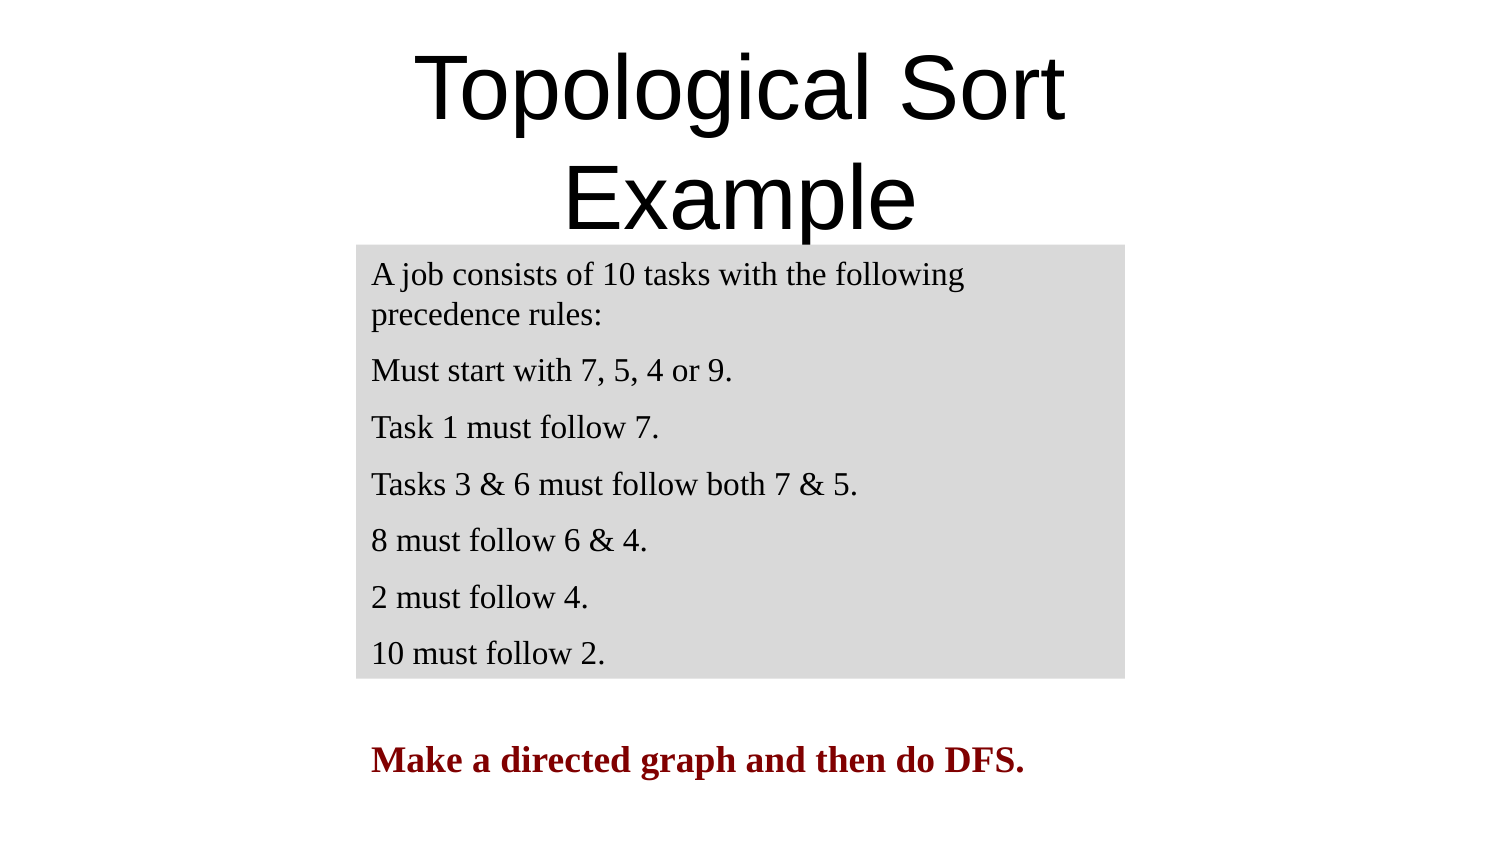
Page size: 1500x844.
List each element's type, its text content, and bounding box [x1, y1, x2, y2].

text_box A job consists of 10 tasks with the following precedence rules: Must start with 7, 5, 4 or 9. Task 1 must follow 7. Tasks 3 & 6 must follow both 7 & 5. 8 must follow 6 & 4. 2 must follow 4. 10 must follow 2. [356, 244, 1125, 679]
text_box Make a directed graph and then do DFS. [356, 727, 1191, 788]
title Topological Sort Example [262, 20, 1219, 161]
